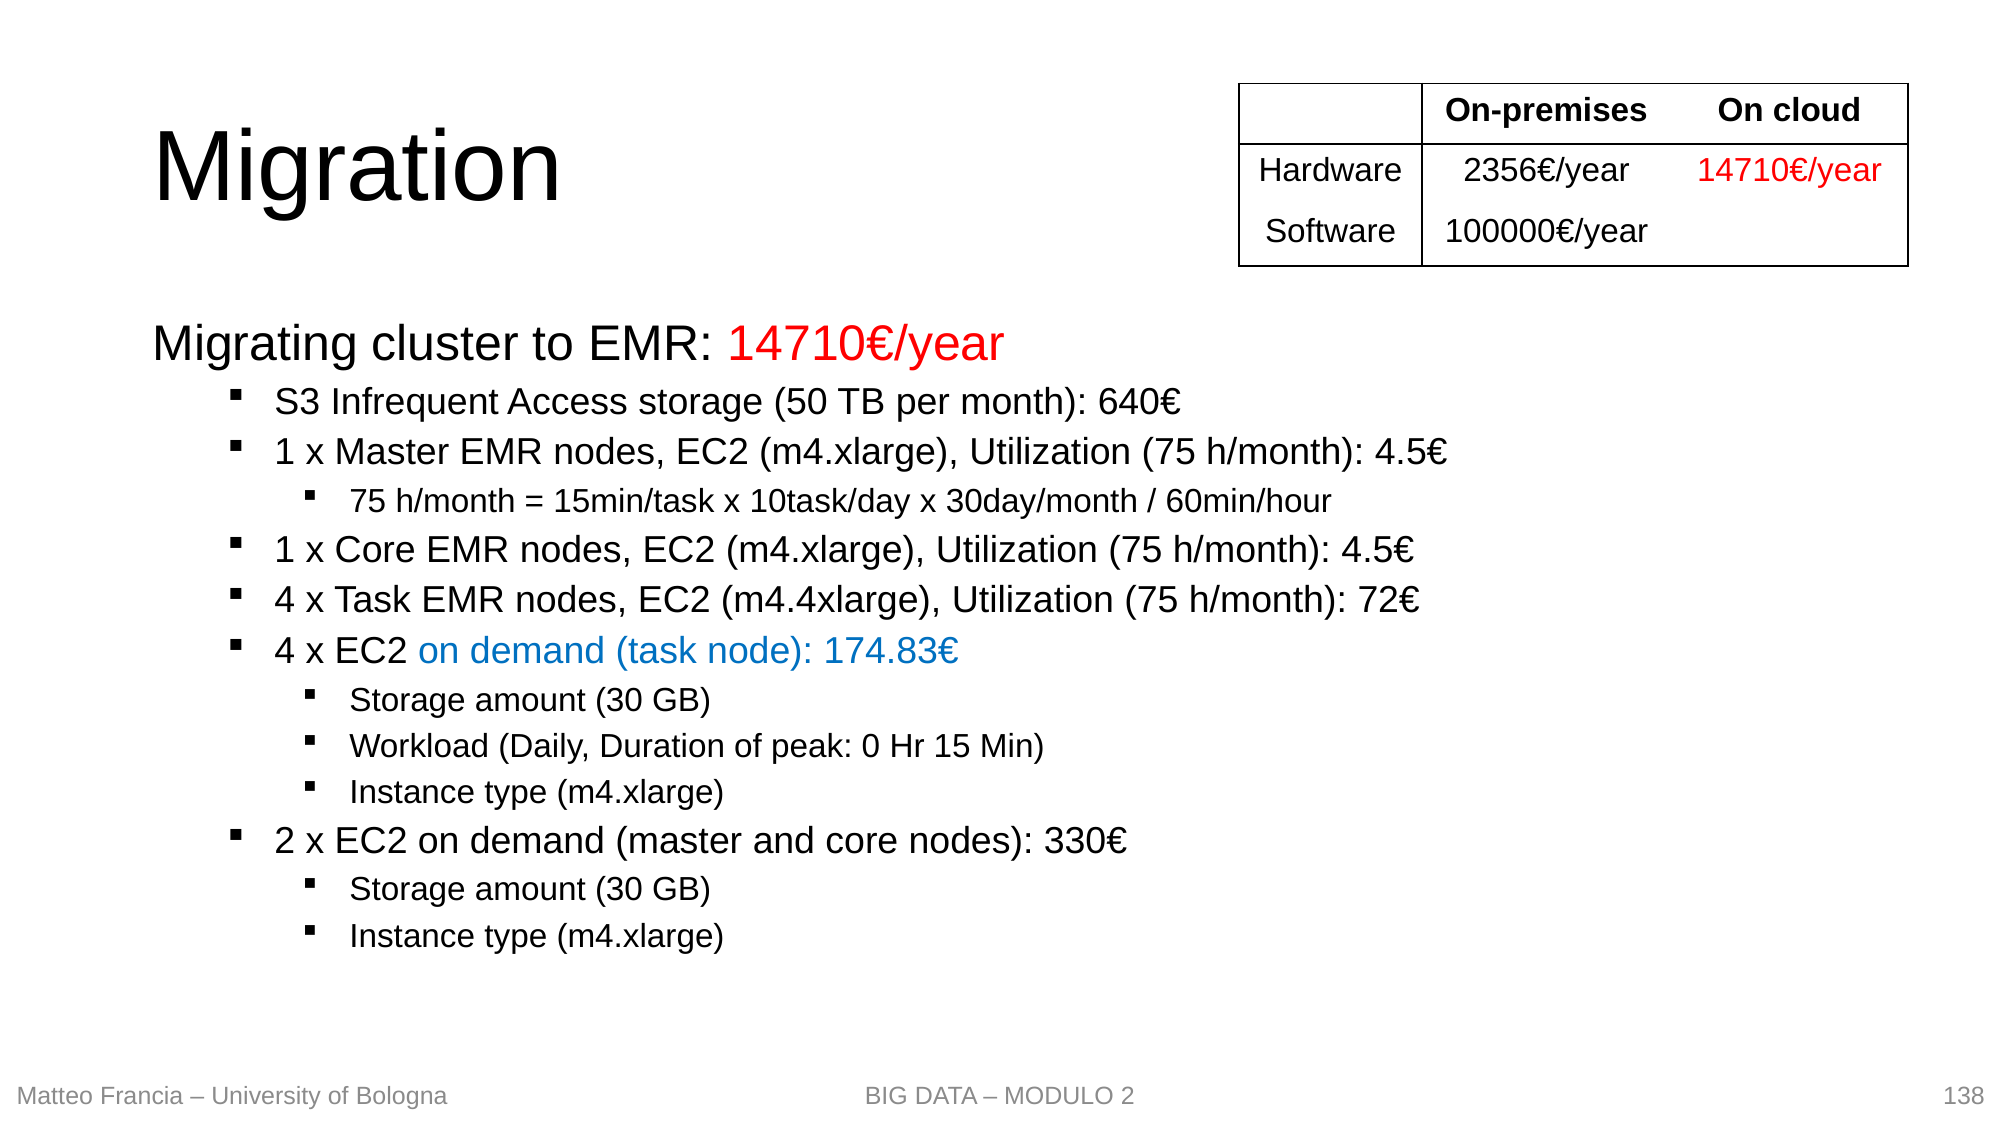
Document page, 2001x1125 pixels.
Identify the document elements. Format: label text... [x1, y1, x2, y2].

slide_number 138 [1550, 1065, 2000, 1125]
table_cell 100000€/year [1423, 205, 1671, 265]
table_header [1240, 84, 1421, 143]
table_cell Hardware [1240, 145, 1421, 205]
footer Matteo Francia – University of Bologna [0, 1065, 466, 1125]
table_cell Software [1240, 205, 1421, 265]
title Migration [137, 59, 1863, 278]
table_cell 2356€/year [1423, 145, 1671, 205]
list Migrating cluster to EMR: 14710€/year S3 Infrequent Access storage (50 TB per month): 640€ 1 x Master EMR nodes, EC2 (m4.xlarge), Utilization (75 h/month): 4.5€ 75 h/month = 15min/task x 10task/day x 30day/month / 60min/hour 1 x Core EMR nodes, EC2 (m4.xlarge), Utilization (75 h/month): 4.5€ 4 x Task EMR nodes, EC2 (m4.4xlarge), Utilization (75 h/month): 72€ 4 x EC2 on demand (task node): 174.83€ Storage amount (30 GB) Workload (Daily, Duration of peak: 0 Hr 15 Min) Instance type (m4.xlarge) 2 x EC2 on demand (master and core nodes): 330€ Storage amount (30 GB) Instance type (m4.xlarge) [137, 278, 1863, 993]
table_cell 14710€/year [1671, 145, 1907, 265]
table_header On cloud [1671, 84, 1907, 143]
table_header On-premises [1423, 84, 1671, 143]
